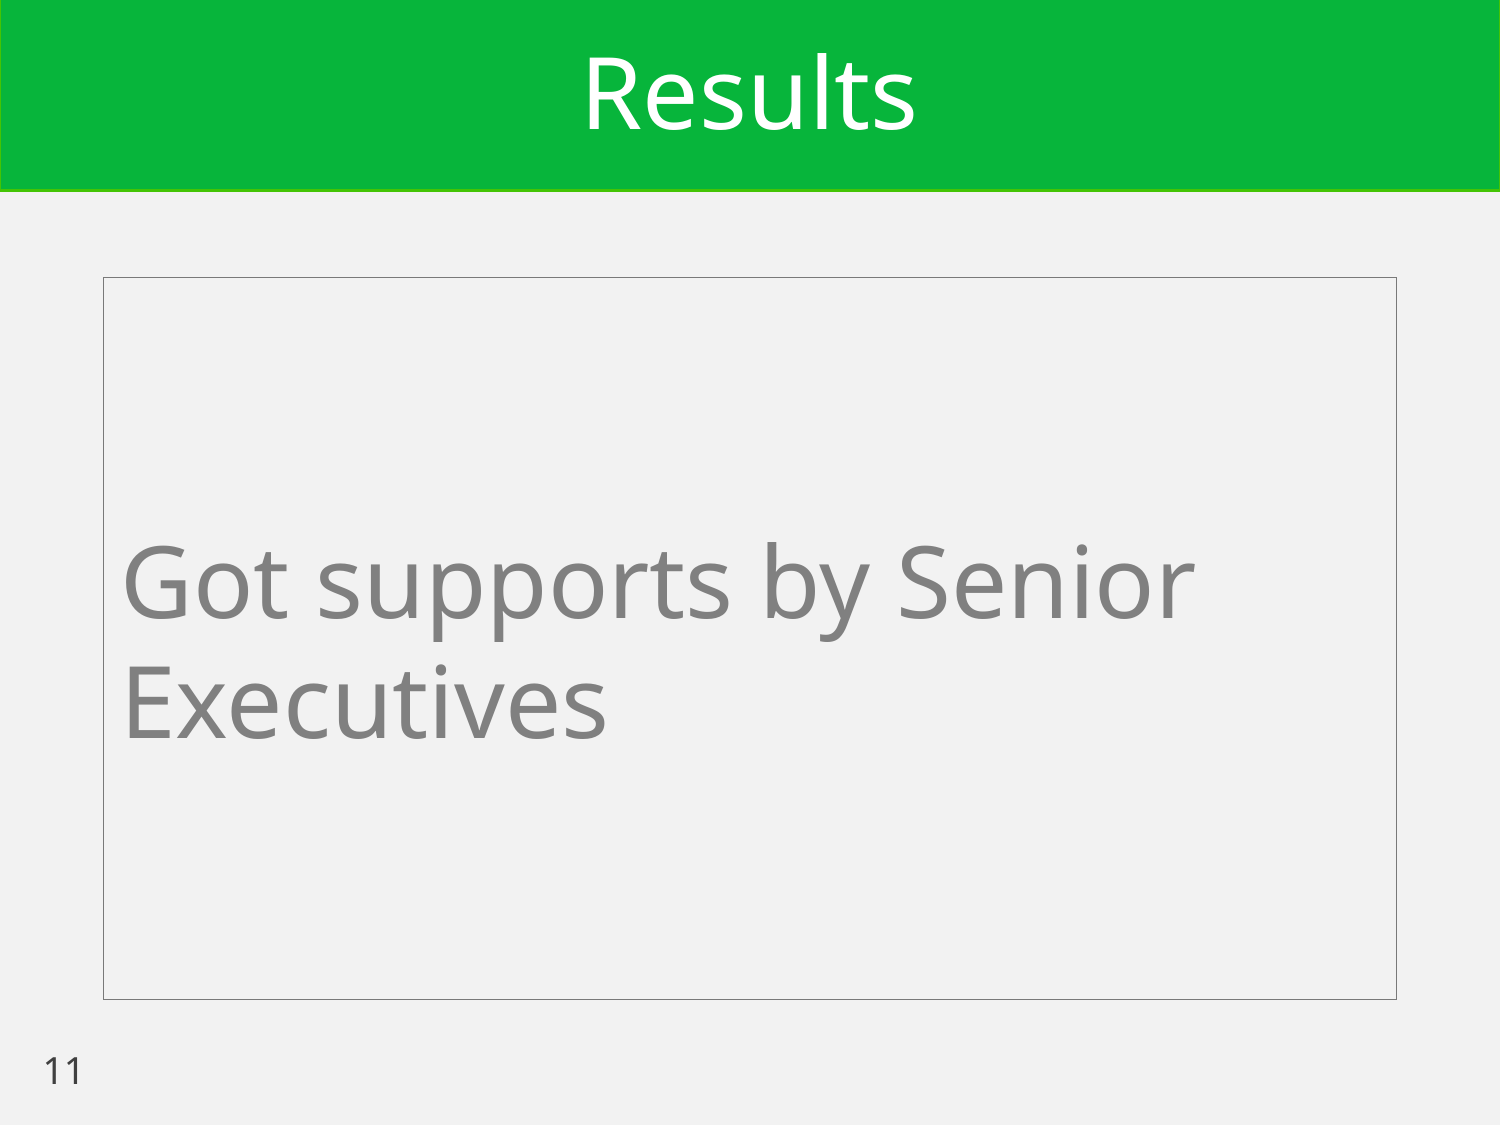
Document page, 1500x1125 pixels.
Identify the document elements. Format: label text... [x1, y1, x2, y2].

slide_number 11 [27, 1042, 146, 1102]
list Got supports by Senior Executives [103, 277, 1397, 1000]
title Results [0, 53, 1500, 140]
